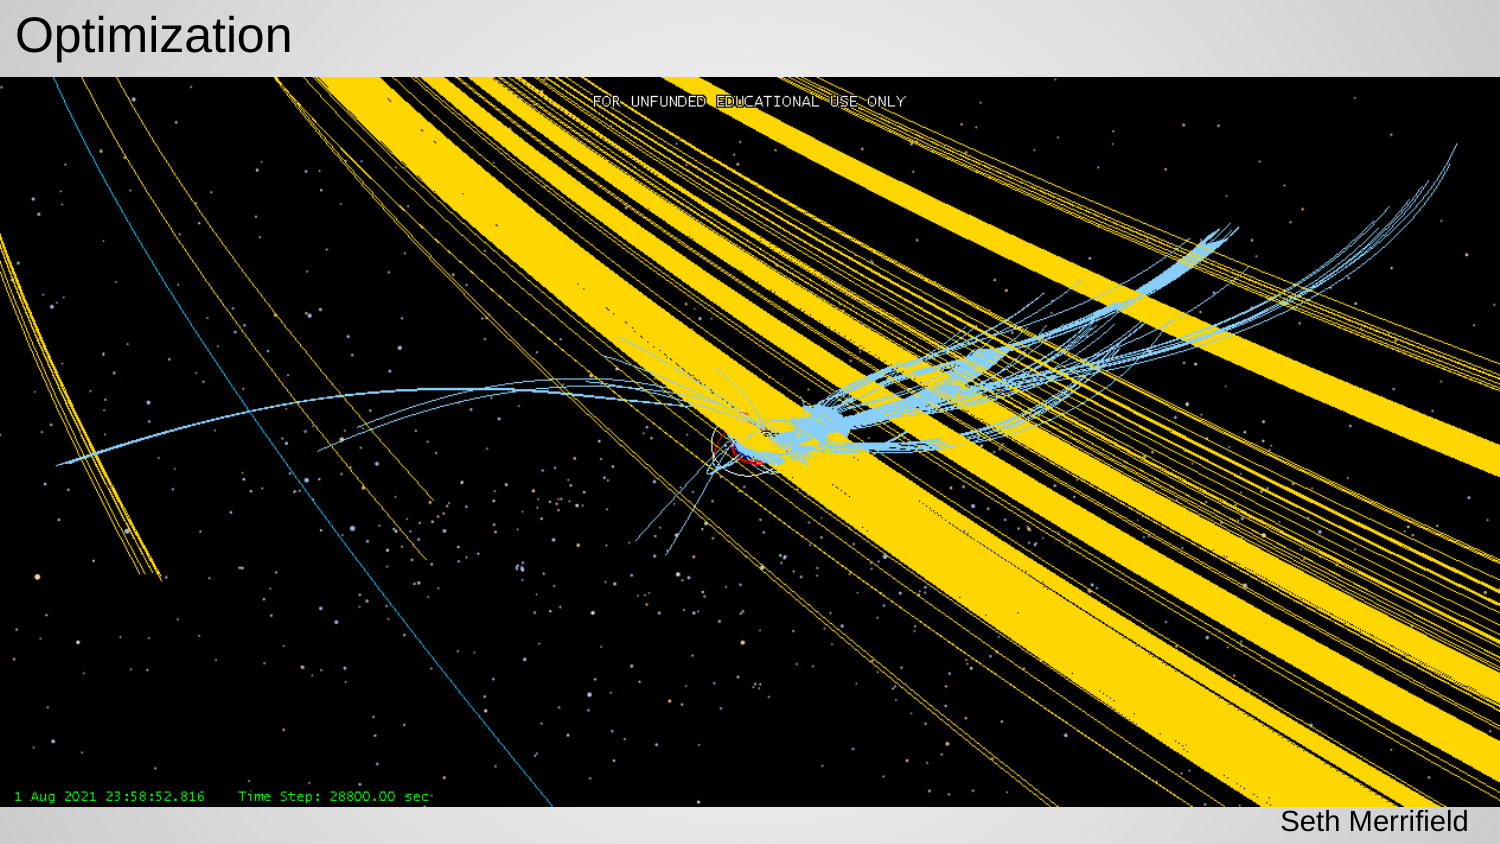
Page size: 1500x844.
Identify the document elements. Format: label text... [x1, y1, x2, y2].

title Optimization [0, 0, 1350, 65]
picture [0, 76, 1500, 807]
text_box Seth Merrifield [1265, 814, 1500, 844]
